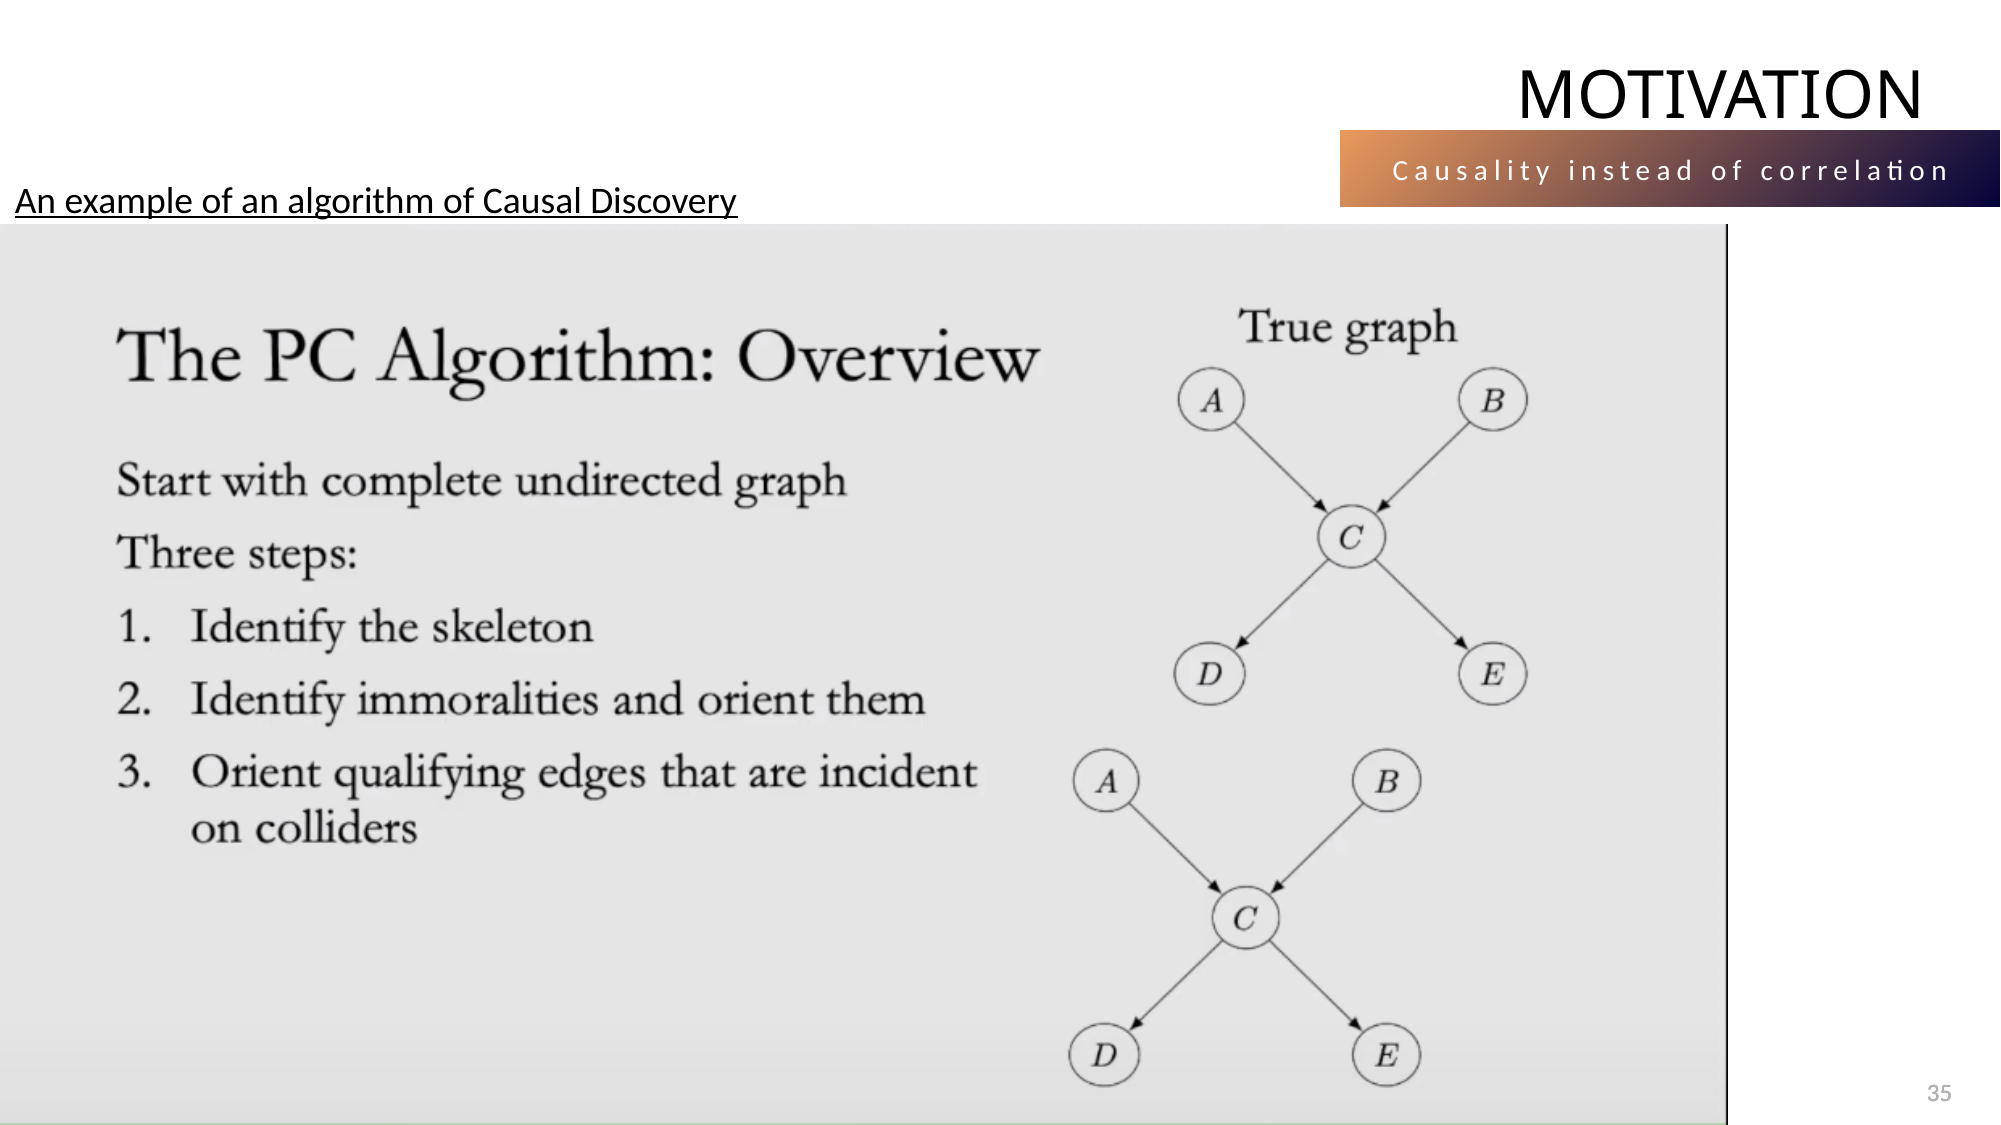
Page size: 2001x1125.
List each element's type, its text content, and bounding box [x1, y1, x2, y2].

slide_number 35 [1894, 1061, 1968, 1121]
title MOTIVATION [1501, 4, 1986, 149]
list Causality instead of correlation [1340, 130, 2000, 207]
picture [0, 224, 1728, 1125]
text_box An example of an algorithm of Causal Discovery [0, 168, 1429, 224]
